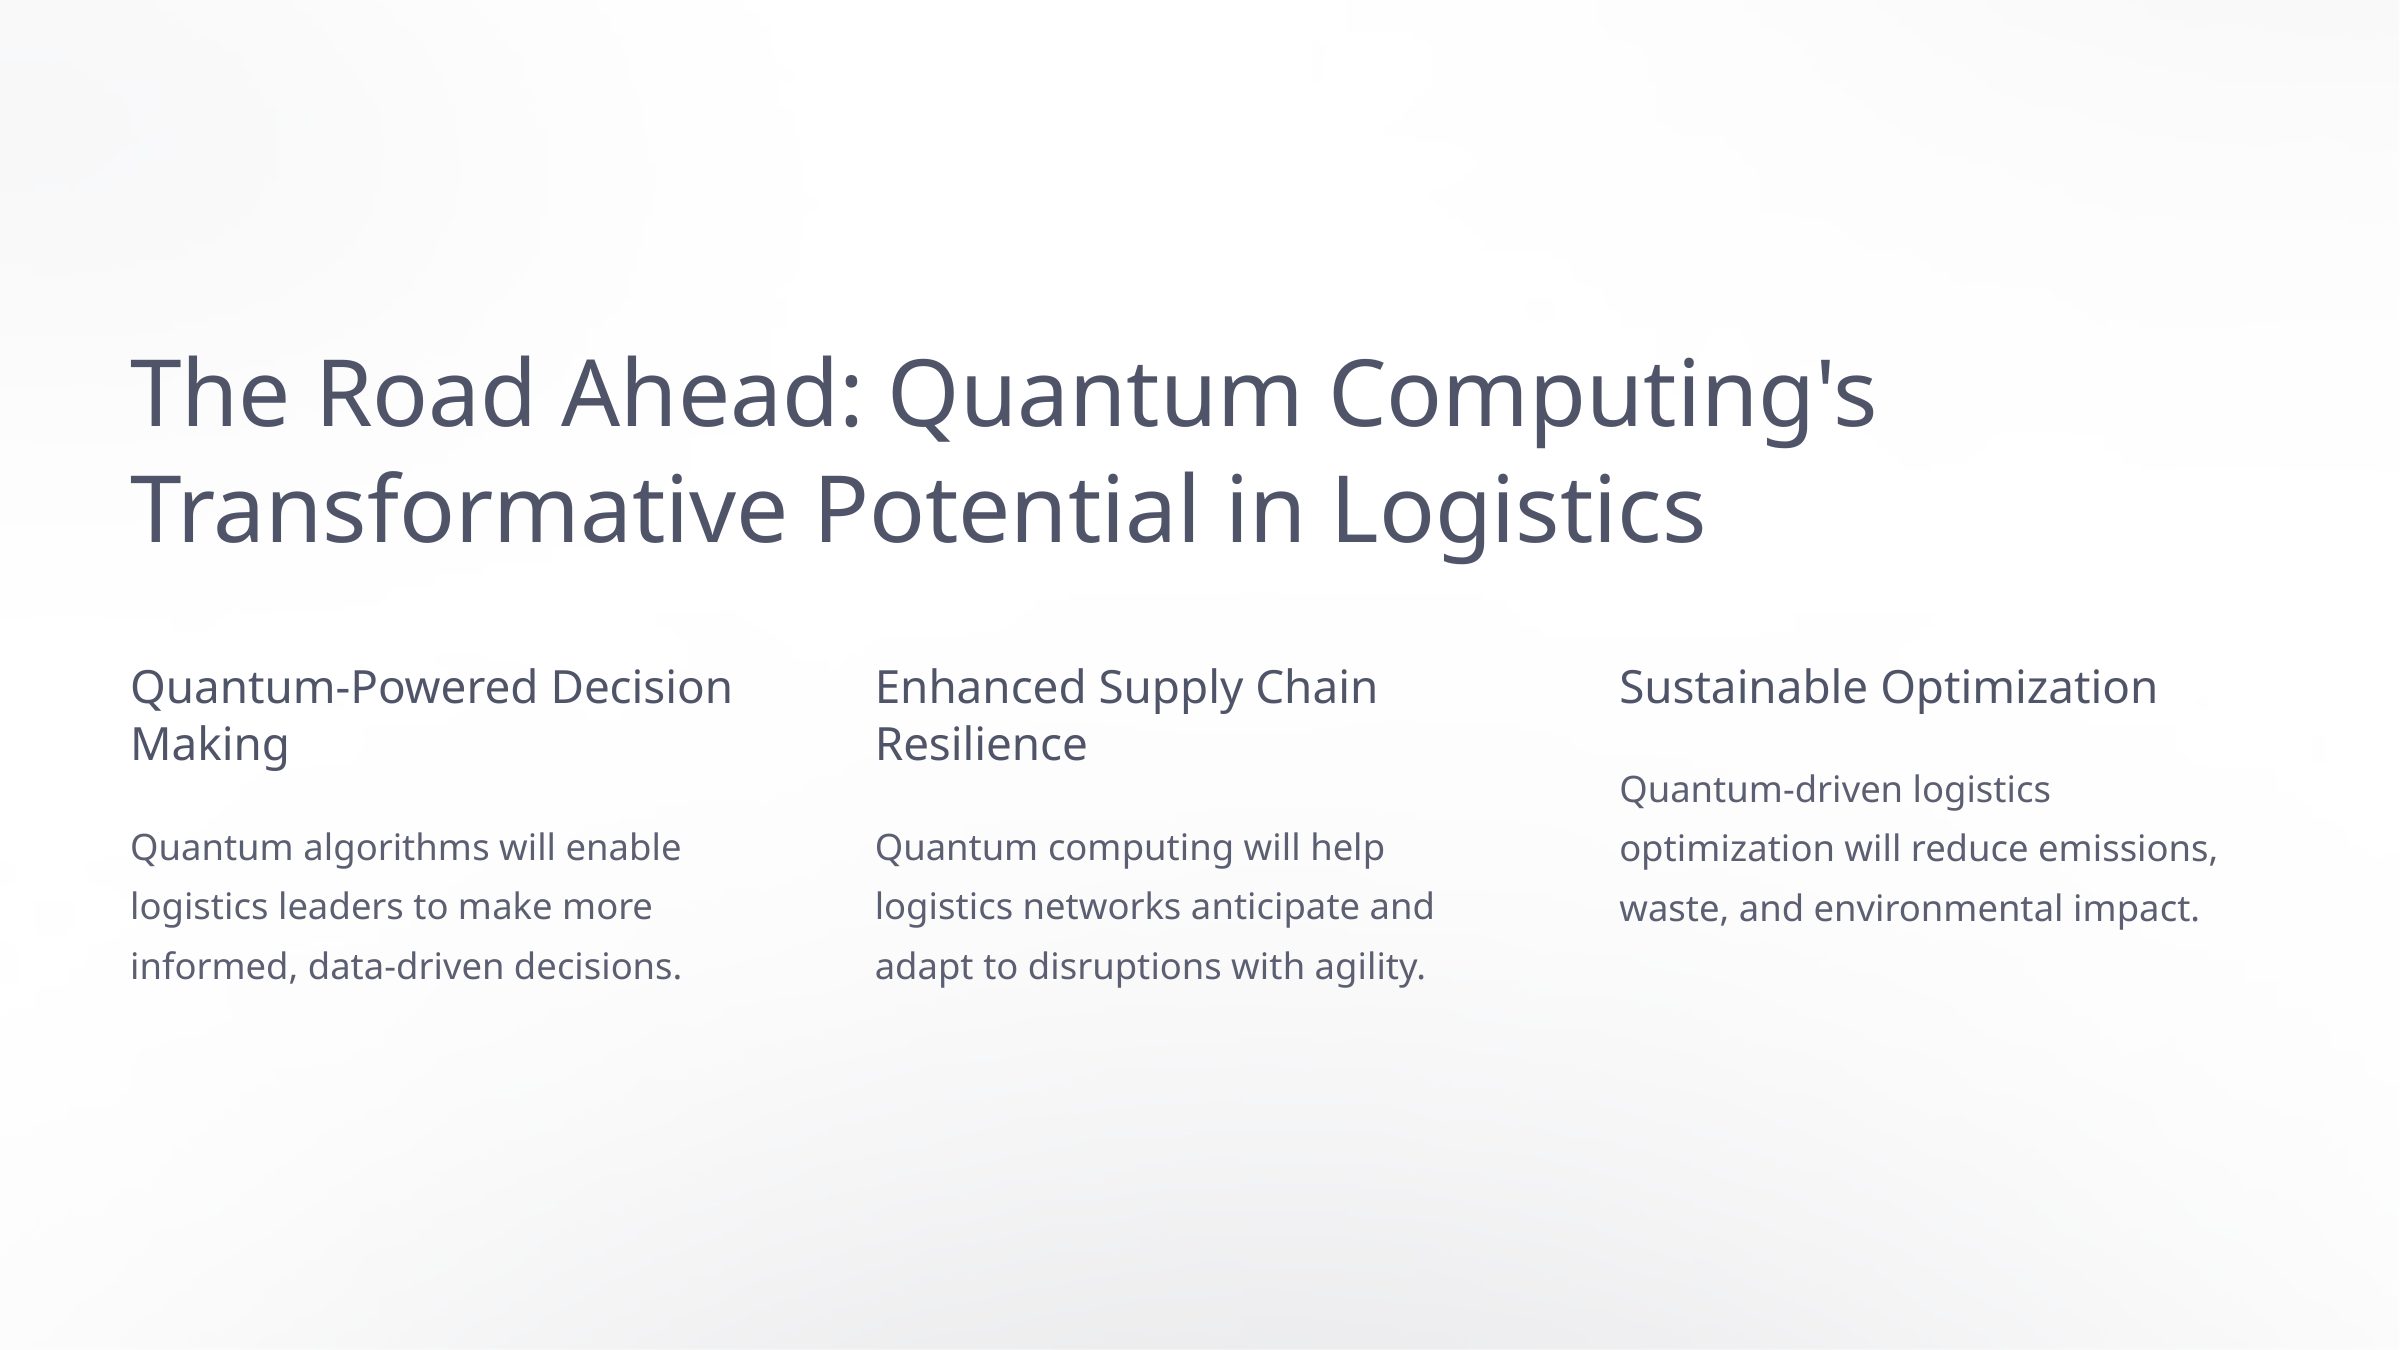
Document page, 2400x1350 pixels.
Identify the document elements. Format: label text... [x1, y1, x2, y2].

text_box Quantum-Powered Decision Making [130, 654, 783, 772]
text_box Sustainable Optimization [1619, 654, 2172, 713]
text_box Enhanced Supply Chain Resilience [874, 654, 1528, 772]
text_box Quantum algorithms will enable logistics leaders to make more informed, data-driven decisions. [130, 808, 783, 987]
text_box Quantum-driven logistics optimization will reduce emissions, waste, and environmental impact. [1619, 750, 2272, 929]
text_box The Road Ahead: Quantum Computing's Transformative Potential in Logistics [130, 329, 2270, 562]
text_box Quantum computing will help logistics networks anticipate and adapt to disruptions with agility. [874, 808, 1528, 987]
